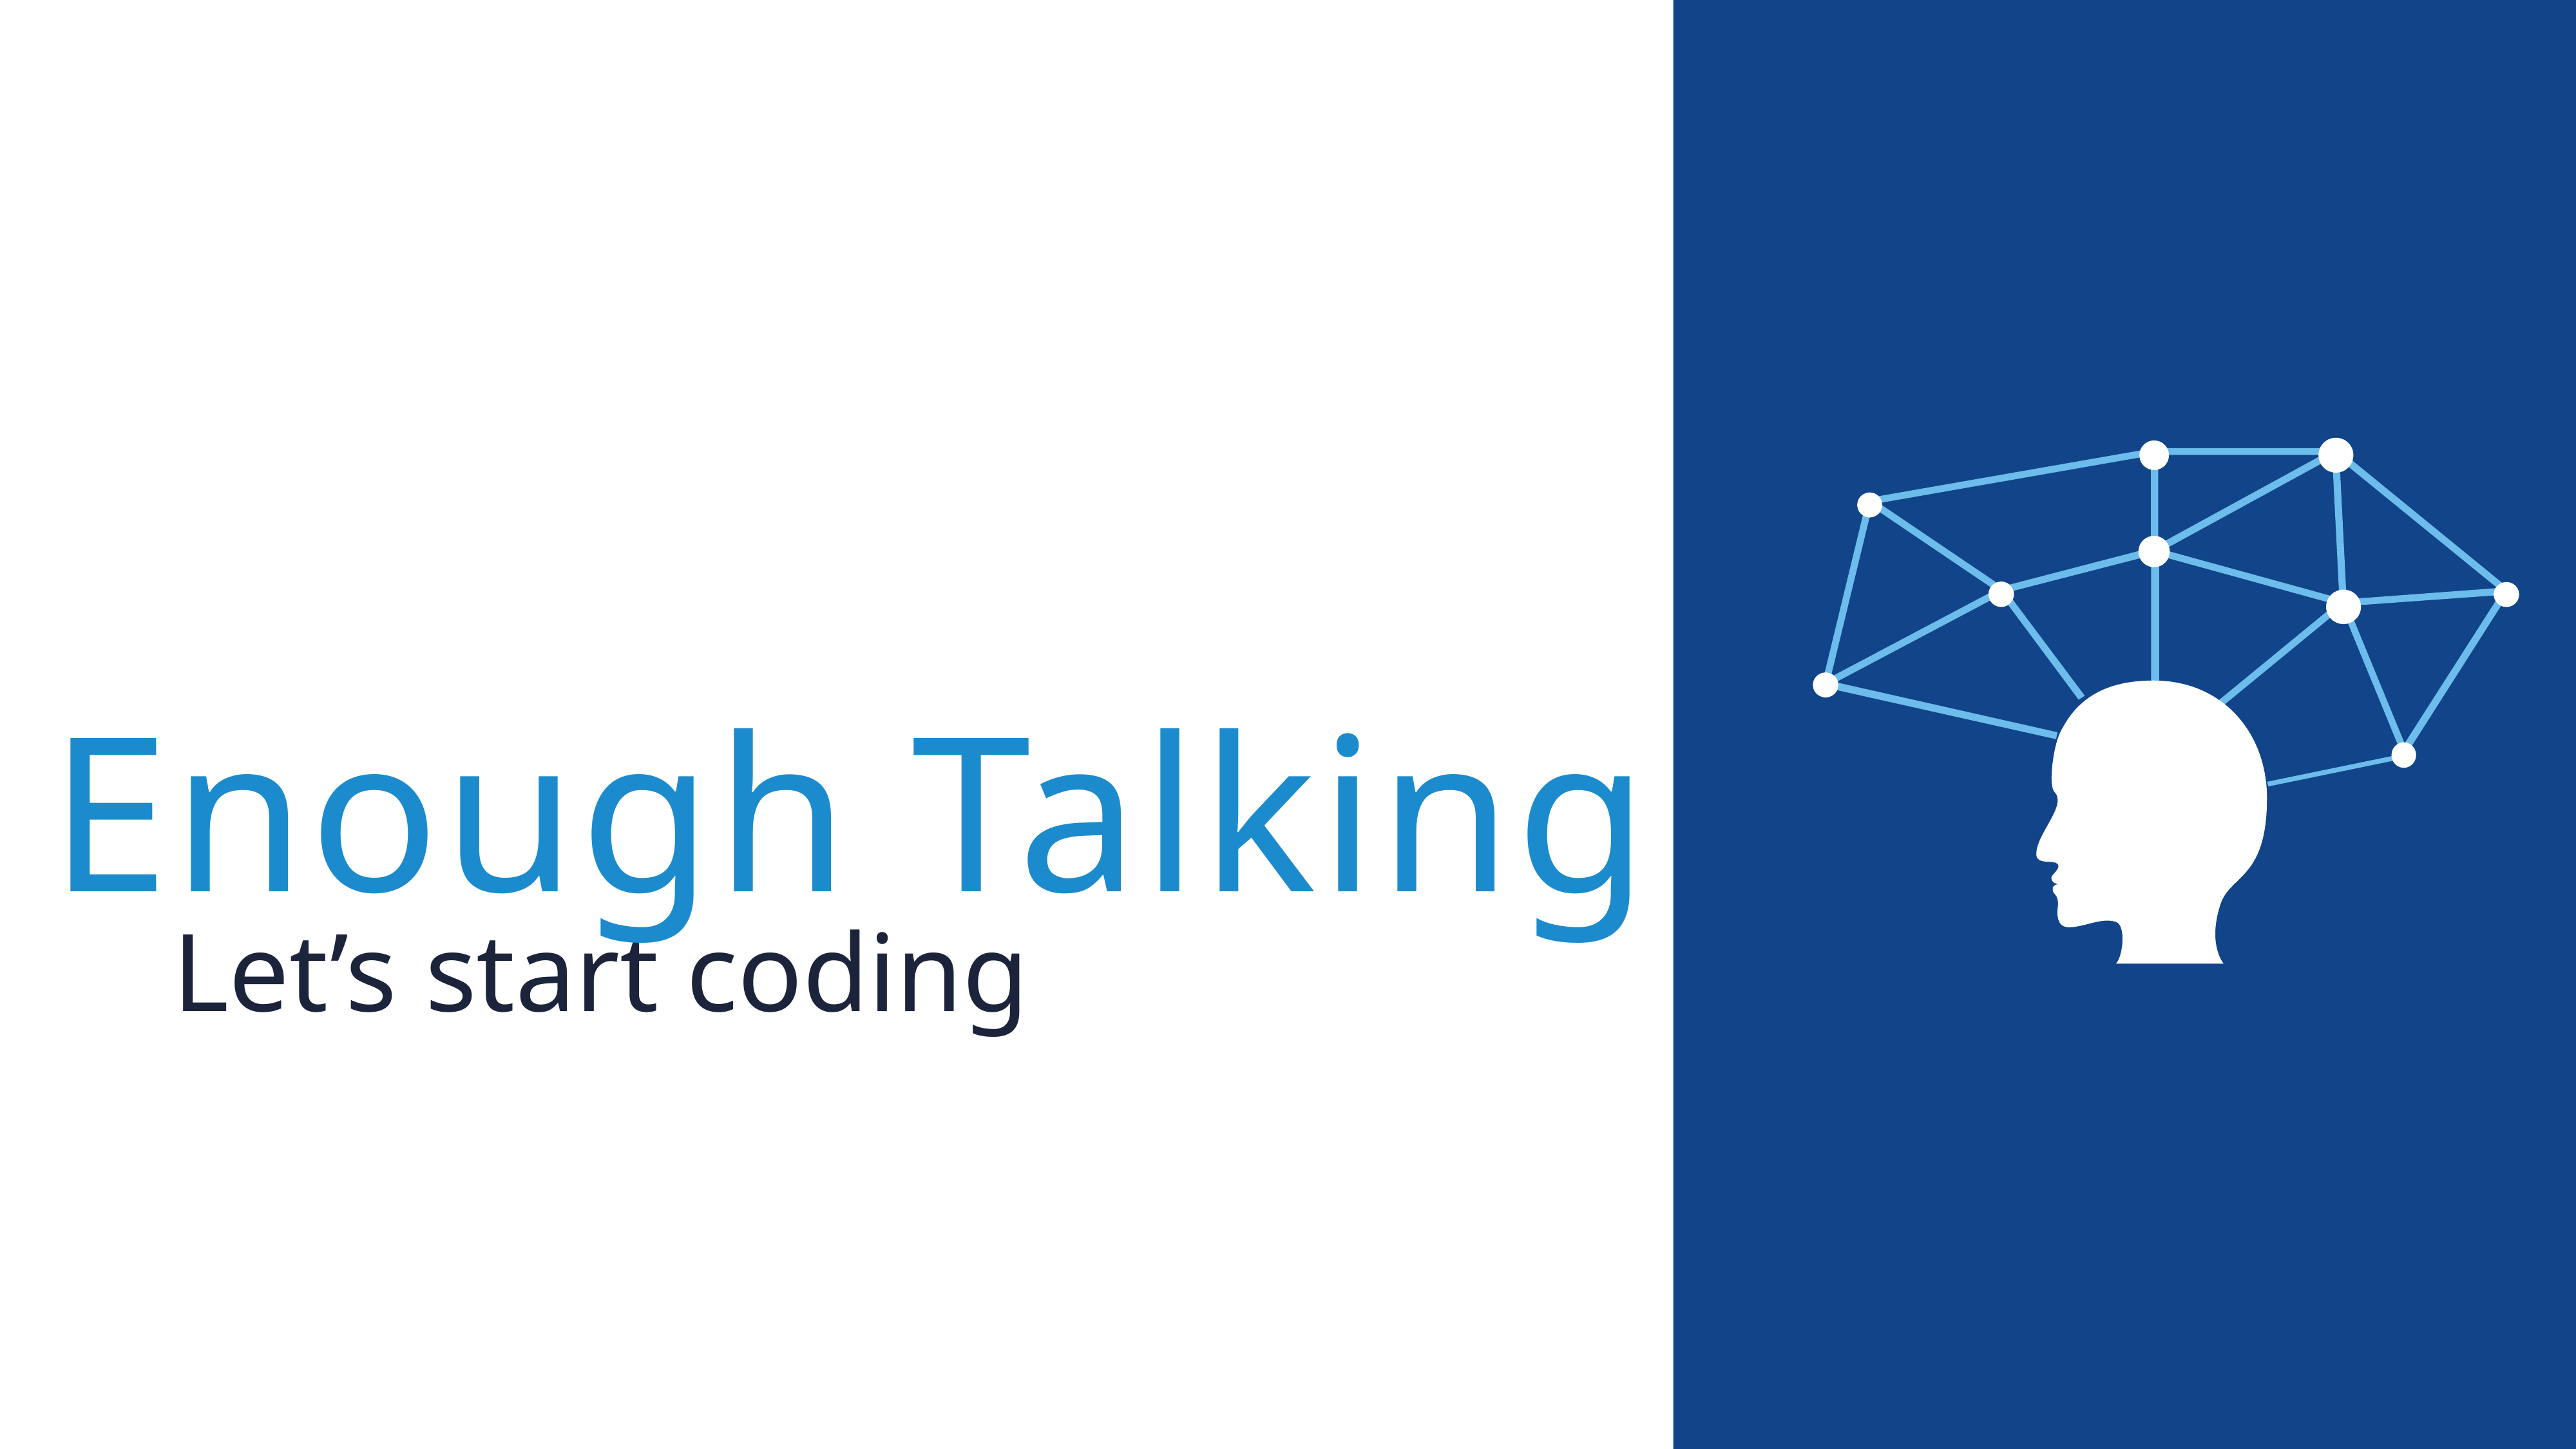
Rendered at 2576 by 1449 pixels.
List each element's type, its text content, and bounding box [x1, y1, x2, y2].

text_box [1822, 768, 2510, 787]
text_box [1813, 437, 2519, 768]
text_box Enough Talking [41, 672, 1661, 940]
text_box [2036, 787, 2267, 964]
text_box Let’s start coding [163, 971, 1288, 1037]
text_box [1673, 0, 2576, 1449]
